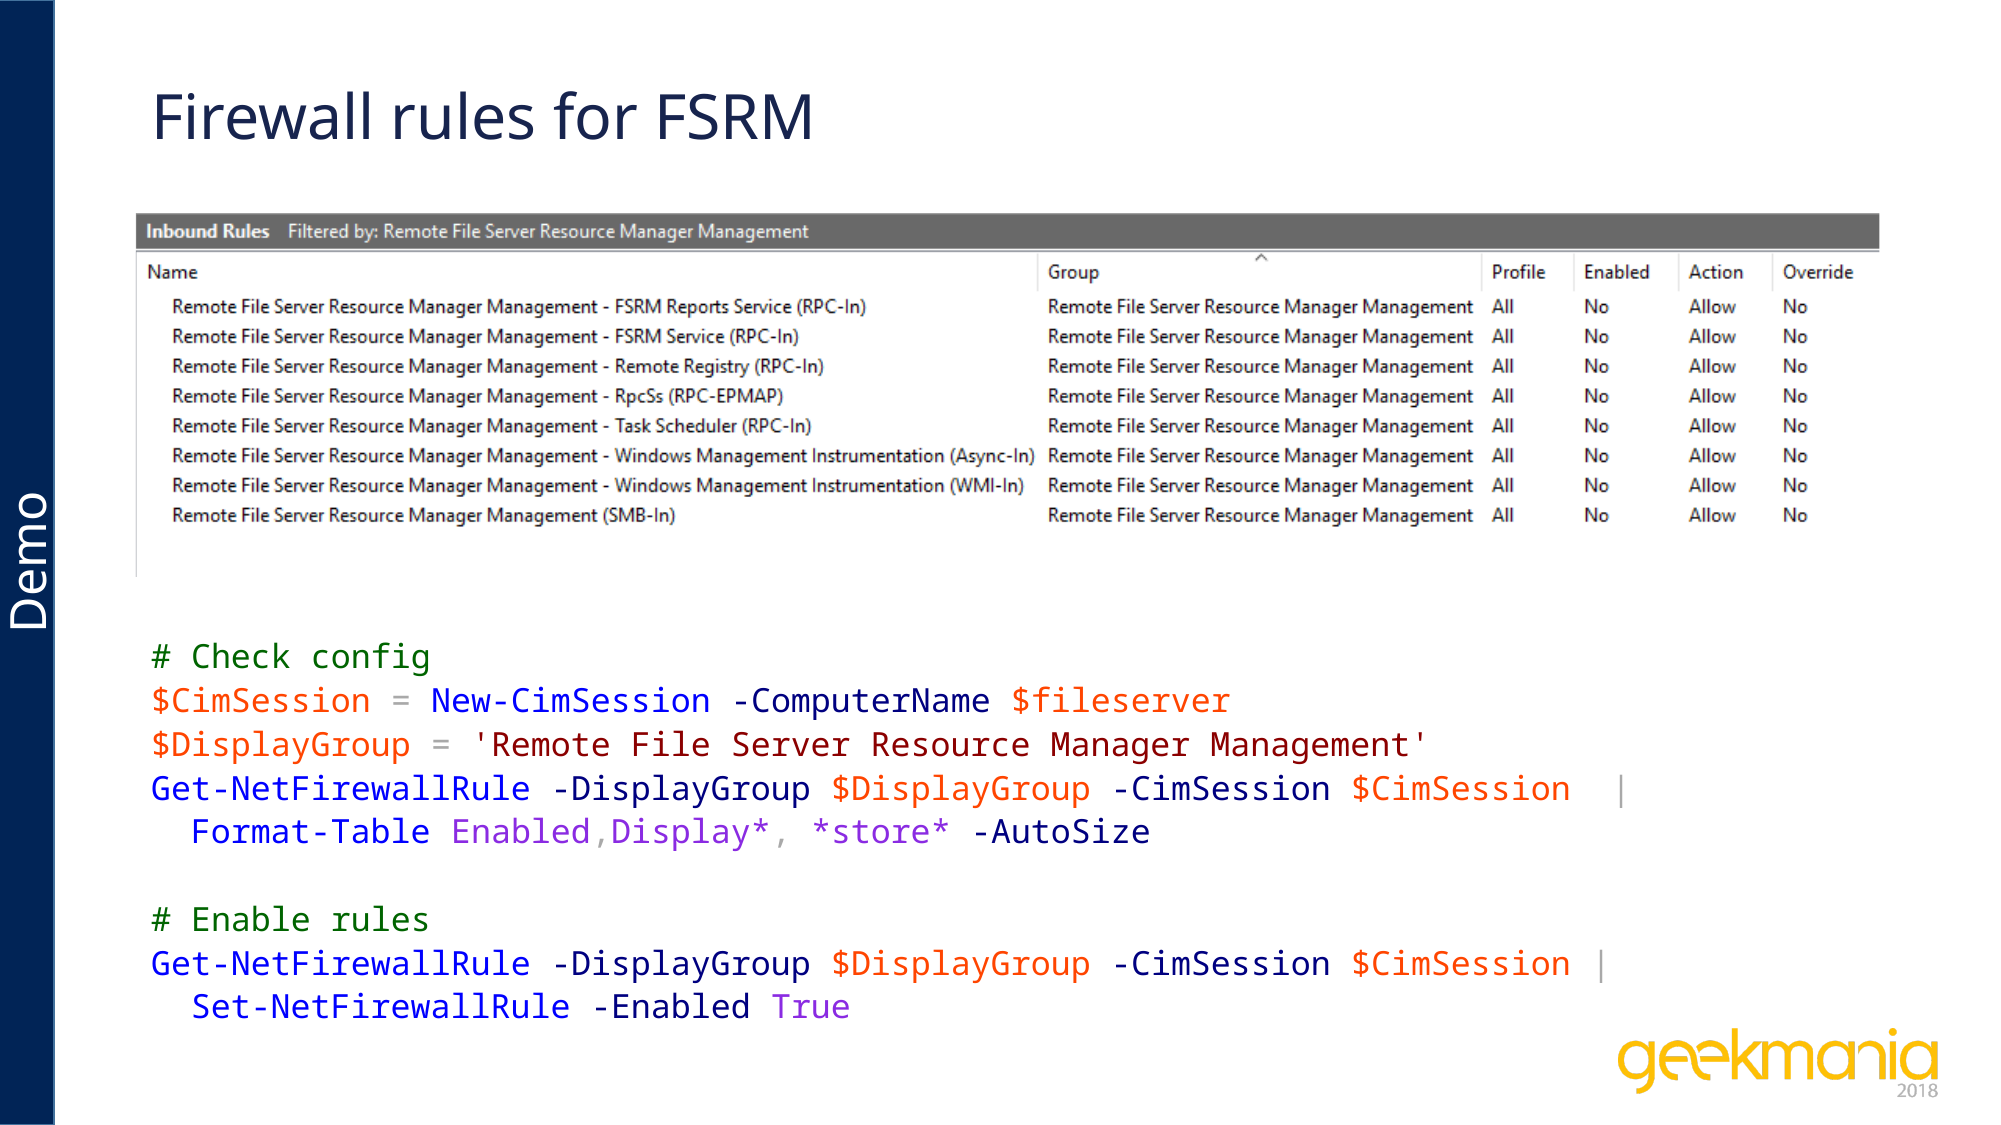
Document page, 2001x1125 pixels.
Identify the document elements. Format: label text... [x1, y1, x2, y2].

list # Check config $CimSession = New-CimSession -ComputerName $fileserver $DisplayGroup = 'Remote File Server Resource Manager Management' Get-NetFirewallRule -DisplayGroup $DisplayGroup -CimSession $CimSession | Format-Table Enabled,Display*, *store* -AutoSize # Enable rules Get-NetFirewallRule -DisplayGroup $DisplayGroup -CimSession $CimSession | Set-NetFirewallRule -Enabled True [135, 623, 2000, 1108]
title Firewall rules for FSRM [135, 72, 1861, 167]
picture [135, 213, 1880, 577]
text_box Demo [0, 0, 55, 1125]
